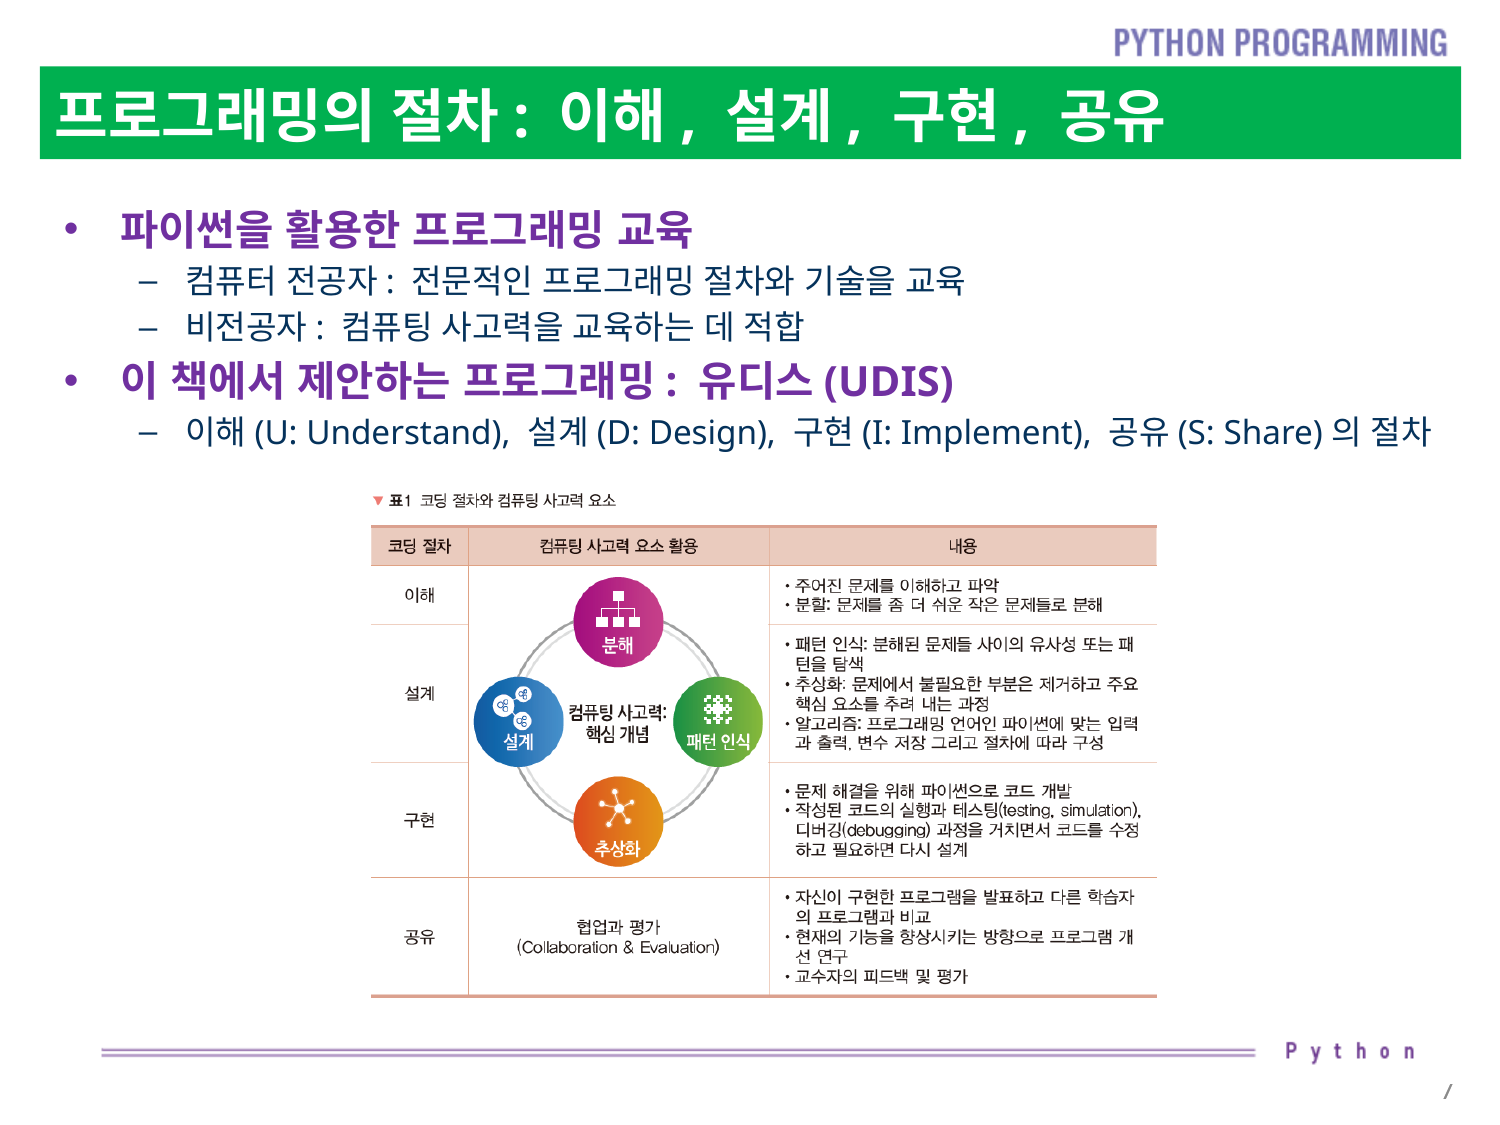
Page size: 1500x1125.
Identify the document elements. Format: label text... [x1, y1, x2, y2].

picture [18, 1020, 1483, 1084]
picture [364, 486, 1162, 1007]
picture [1106, 13, 1462, 66]
slide_number 7 [1119, 1071, 1470, 1112]
title 프로그래밍의 절차: 이해, 설계, 구현, 공유 [39, 76, 1444, 152]
list 파이썬을 활용한 프로그래밍 교육 컴퓨터 전공자: 전문적인 프로그래밍 절차와 기술을 교육 비전공자: 컴퓨팅 사고력을 교육하는 데 적합 이 책에서 제안하는 프로그래밍: 유디스(UDIS) 이해(U: Understand), 설계(D: Design), 구현(I: Implement), 공유(S: Share)의 절차 [48, 195, 1461, 1041]
